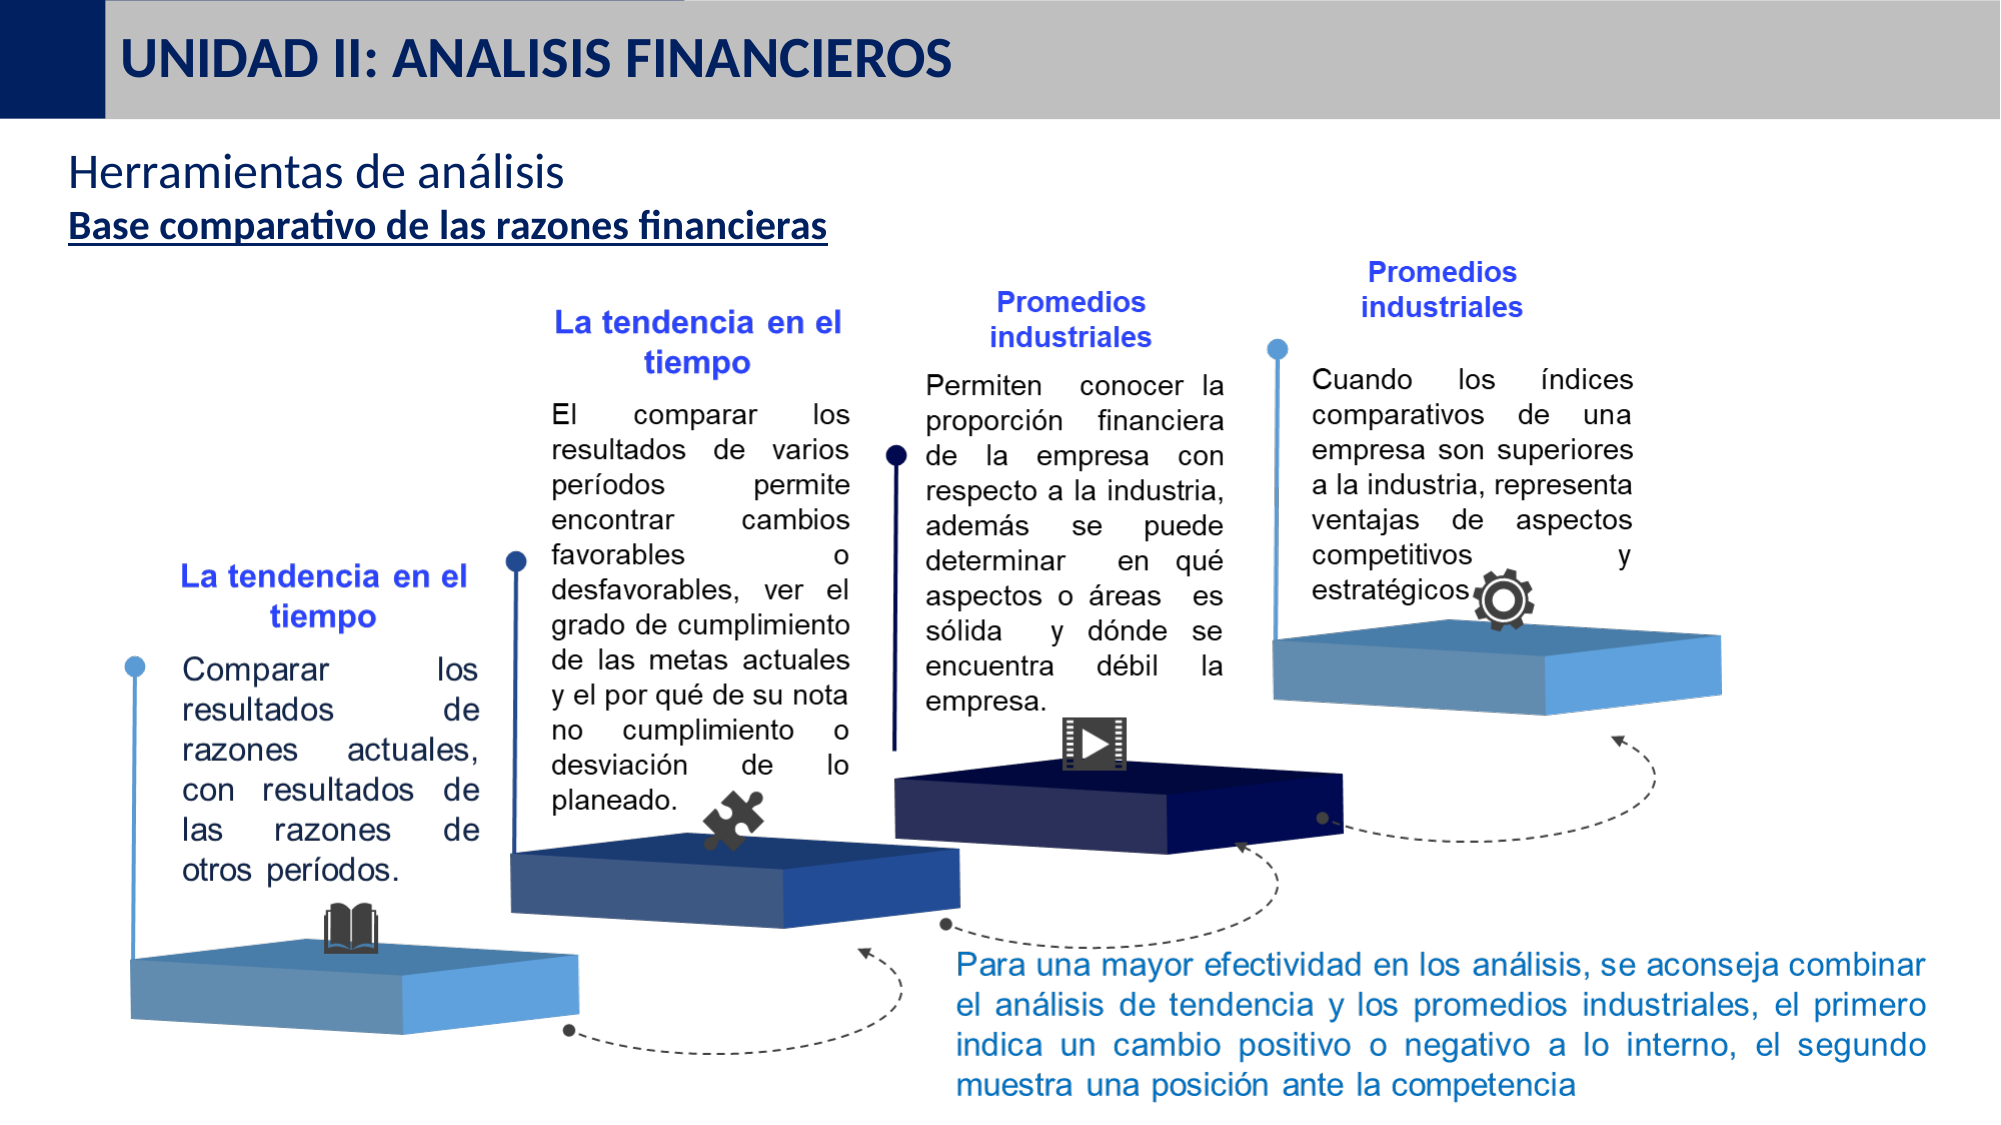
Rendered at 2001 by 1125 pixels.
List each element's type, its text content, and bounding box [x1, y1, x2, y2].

text_box UNIDAD II: ANALISIS FINANCIEROS [105, 12, 1324, 97]
text_box Herramientas de análisis Base comparativo de las razones financieras [53, 148, 1376, 268]
picture [124, 245, 1947, 1124]
text_box [0, 0, 104, 120]
text_box [104, 0, 2000, 120]
